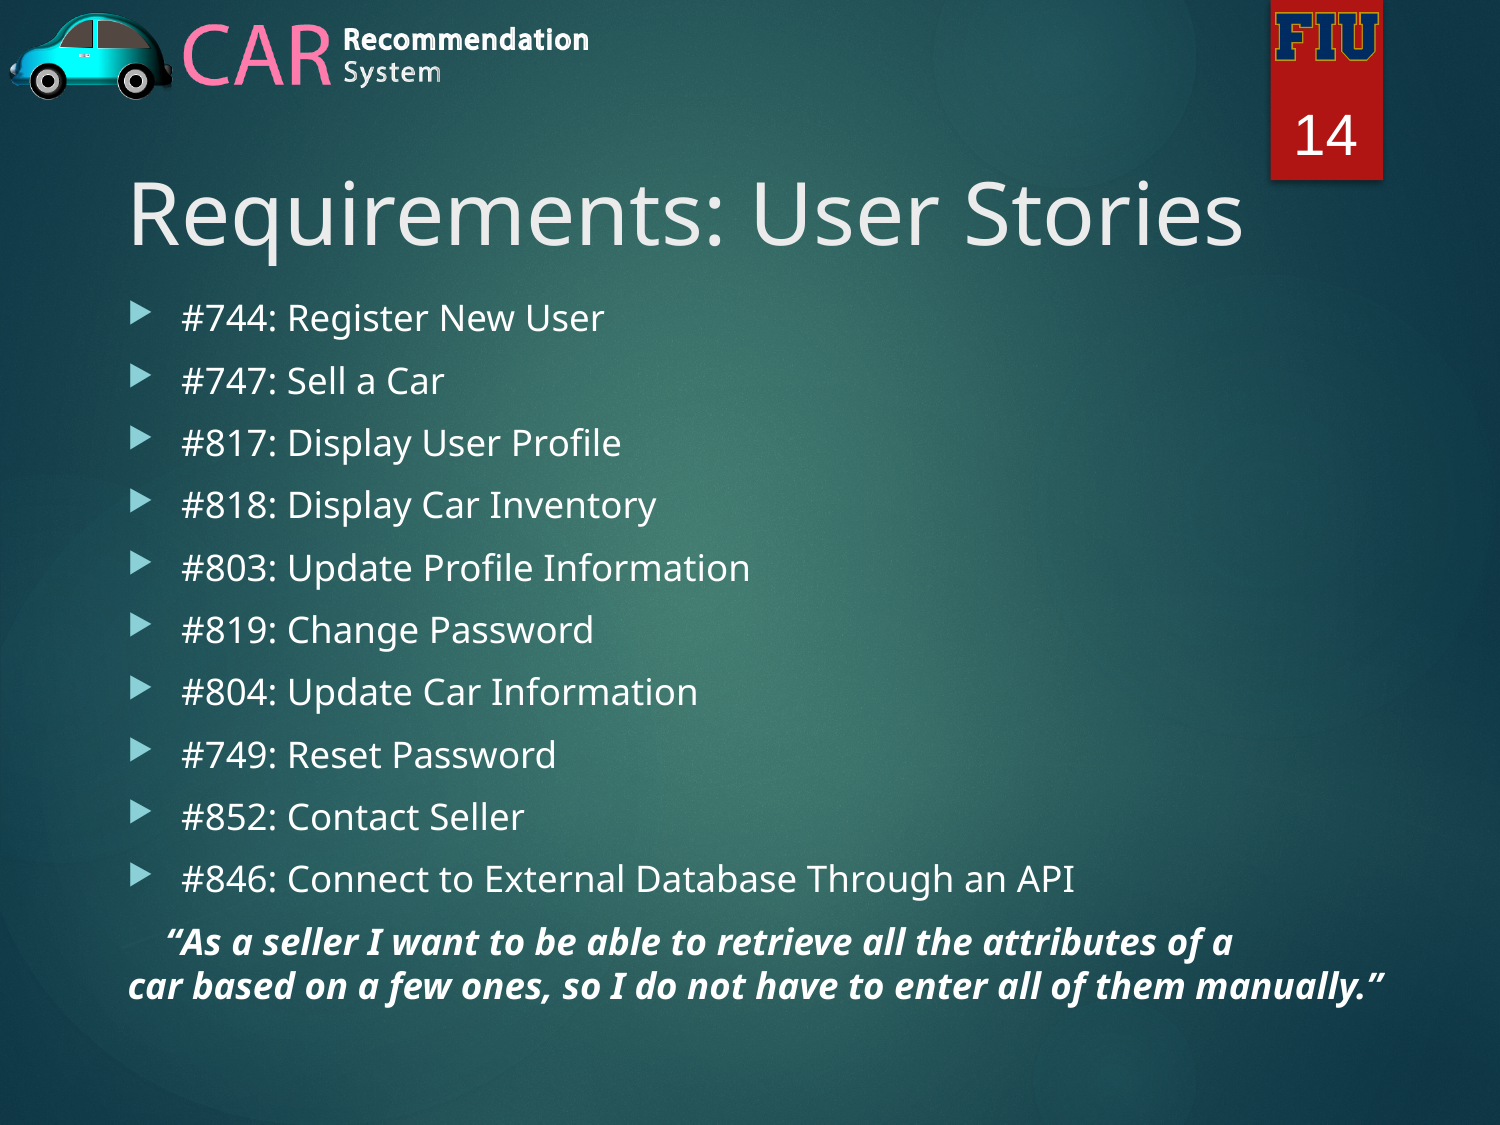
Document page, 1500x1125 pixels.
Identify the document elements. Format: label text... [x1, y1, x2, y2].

picture [8, 12, 588, 101]
list #744: Register New User #747: Sell a Car #817: Display User Profile #818: Display Car Inventory #803: Update Profile Information #819: Change Password #804: Update Car Information #749: Reset Password #852: Contact Seller #846: Connect to External Database Through an API “As a seller I want to be able to retrieve all the attributes of a car based on a few ones, so I do not have to enter all of them manually.” [112, 287, 1425, 1025]
title Requirements: User Stories [111, 149, 1270, 380]
picture [1274, 12, 1379, 61]
slide_number 14 [1273, 68, 1378, 175]
